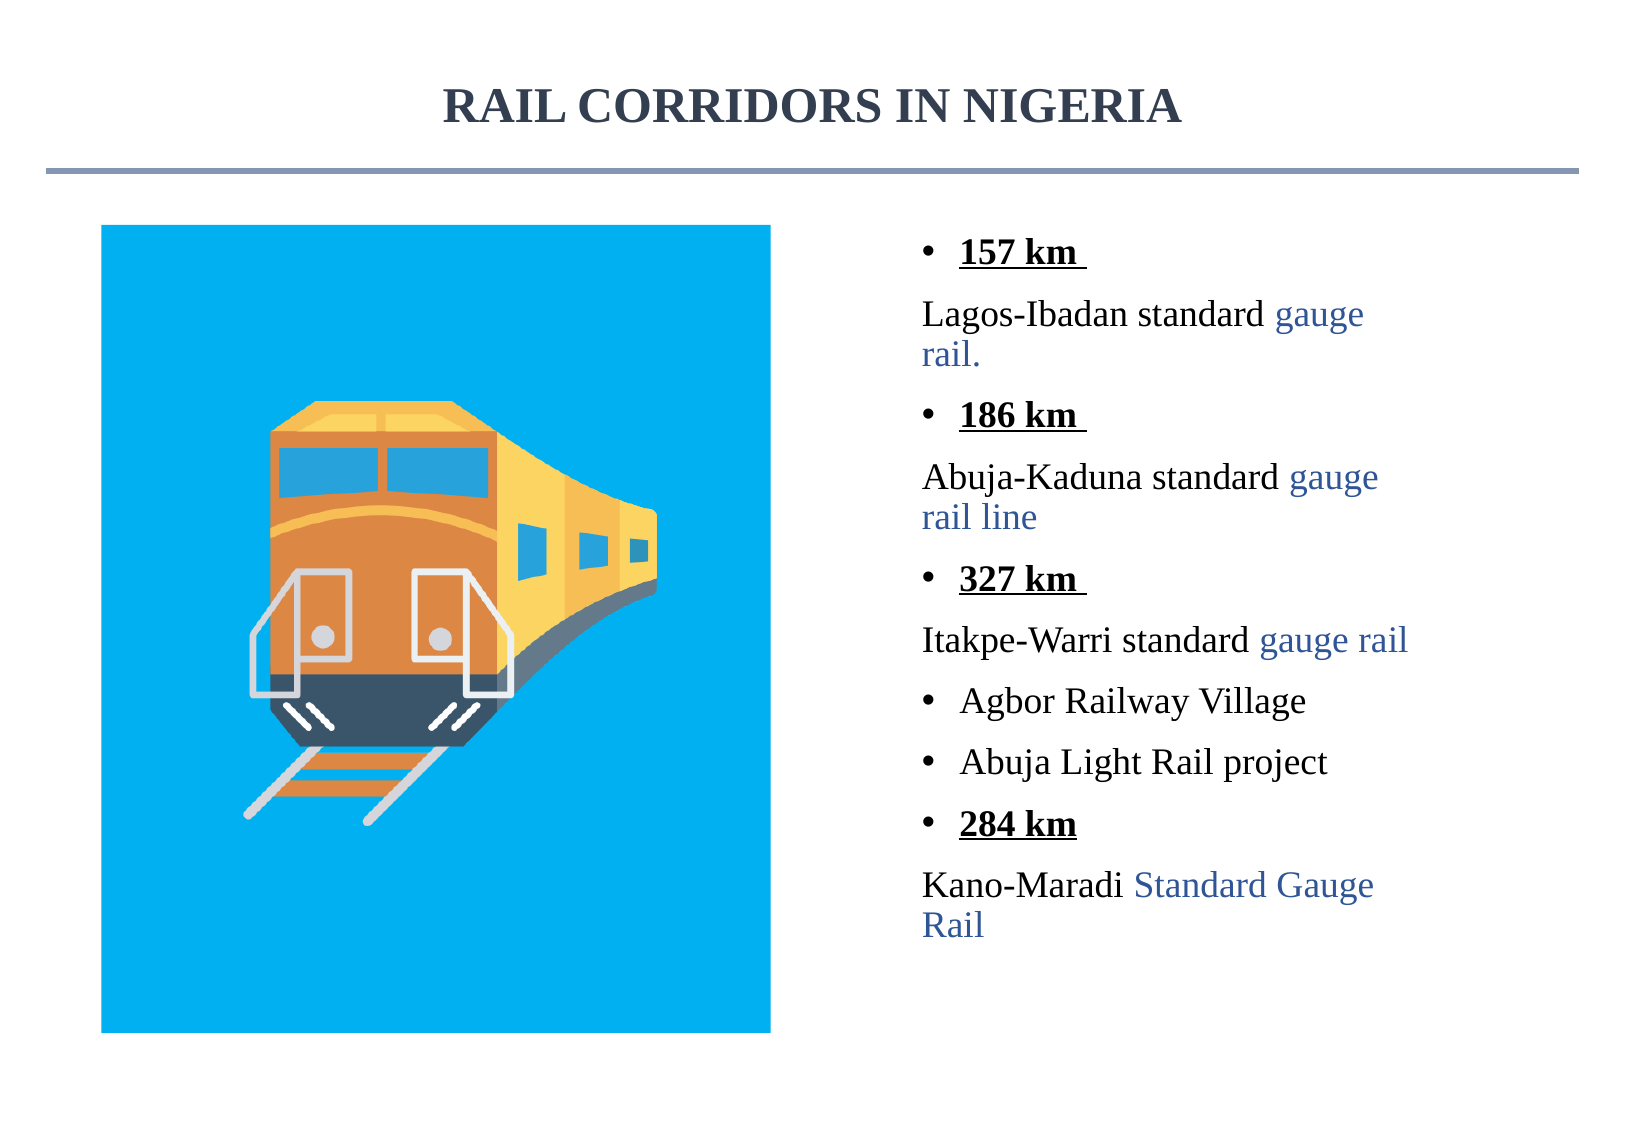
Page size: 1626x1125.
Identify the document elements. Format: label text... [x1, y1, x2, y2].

picture [244, 402, 656, 825]
text_box RAIL CORRIDORS IN NIGERIA [46, 59, 1579, 153]
list 157 km Lagos-Ibadan standard gauge rail. 186 km Abuja-Kaduna standard gauge rail line 327 km Itakpe-Warri standard gauge rail Agbor Railway Village Abuja Light Rail project 284 km Kano-Maradi Standard Gauge Rail [906, 224, 1431, 1033]
text_box [100, 224, 772, 1034]
